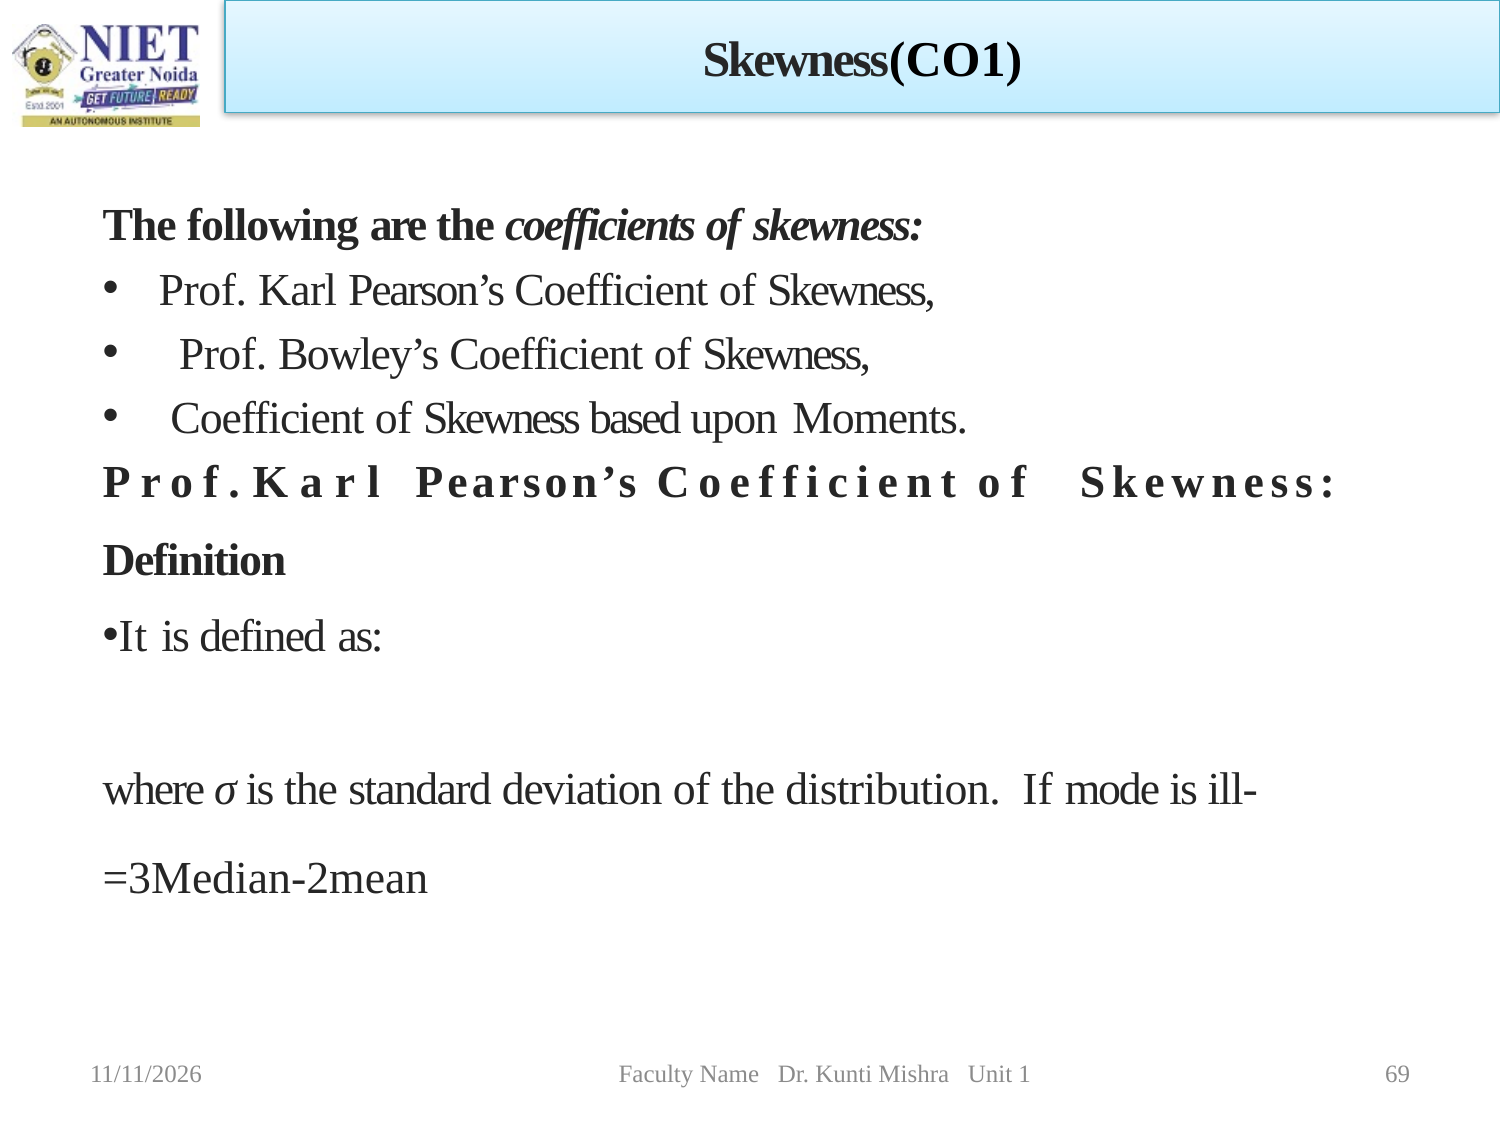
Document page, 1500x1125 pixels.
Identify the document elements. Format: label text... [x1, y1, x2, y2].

text_box Skewness(CO1) [224, 0, 1500, 113]
slide_number 69 [1074, 1042, 1425, 1103]
picture [12, 24, 200, 127]
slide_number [75, 1042, 412, 1103]
footer Faculty Name Dr. Kunti Mishra Unit 1 [412, 1042, 1074, 1103]
